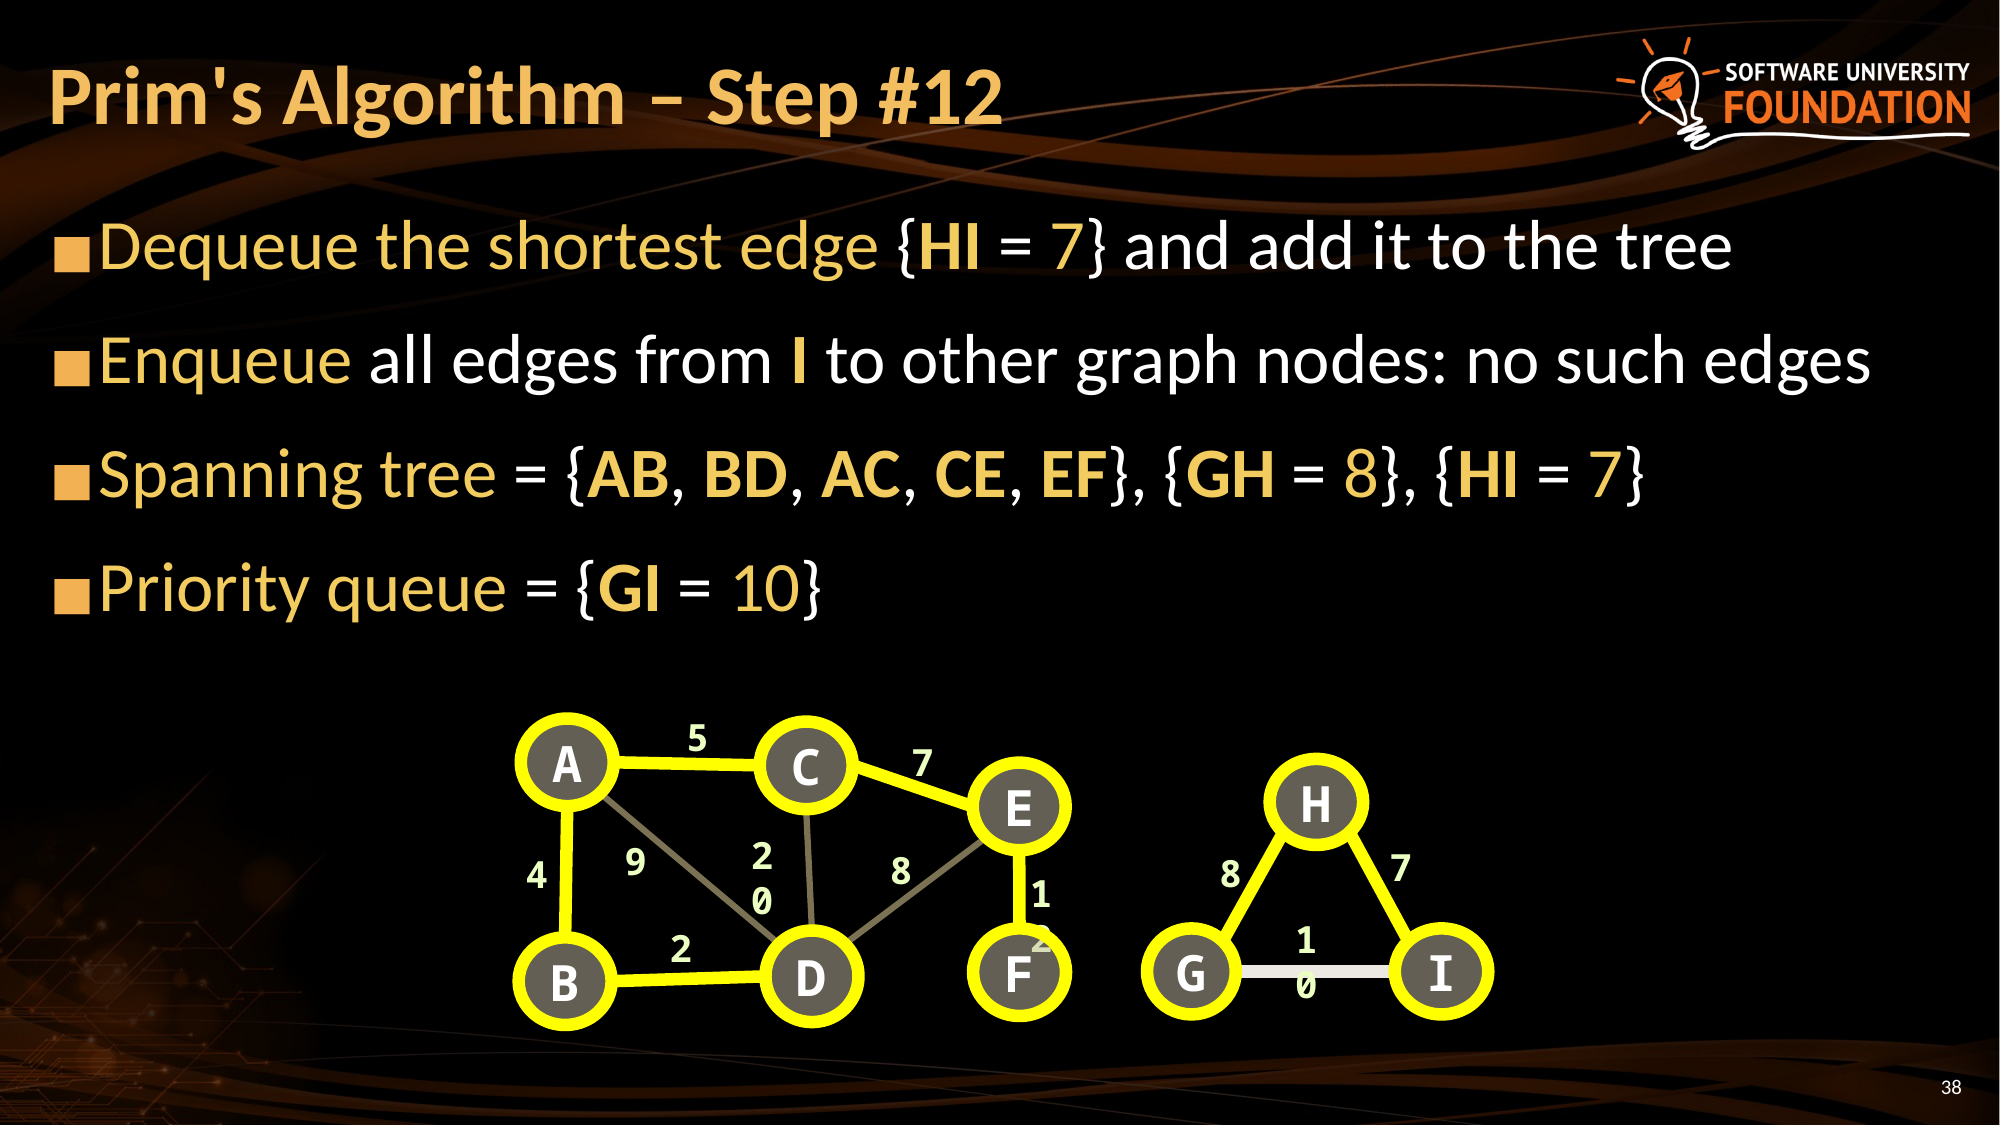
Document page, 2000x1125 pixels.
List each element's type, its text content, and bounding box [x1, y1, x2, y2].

picture [0, 0, 2000, 1125]
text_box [510, 706, 1489, 1026]
title Prim's Algorithm – Step #12 [30, 6, 1602, 189]
list Dequeue the shortest edge {HI = 7} and add it to the tree Enqueue all edges from I to other graph nodes: no such edges Spanning tree = {AB, BD, AC, CE, EF}, {GH = 8}, {HI = 7} Priority queue = {GI = 10} [31, 188, 1968, 1103]
